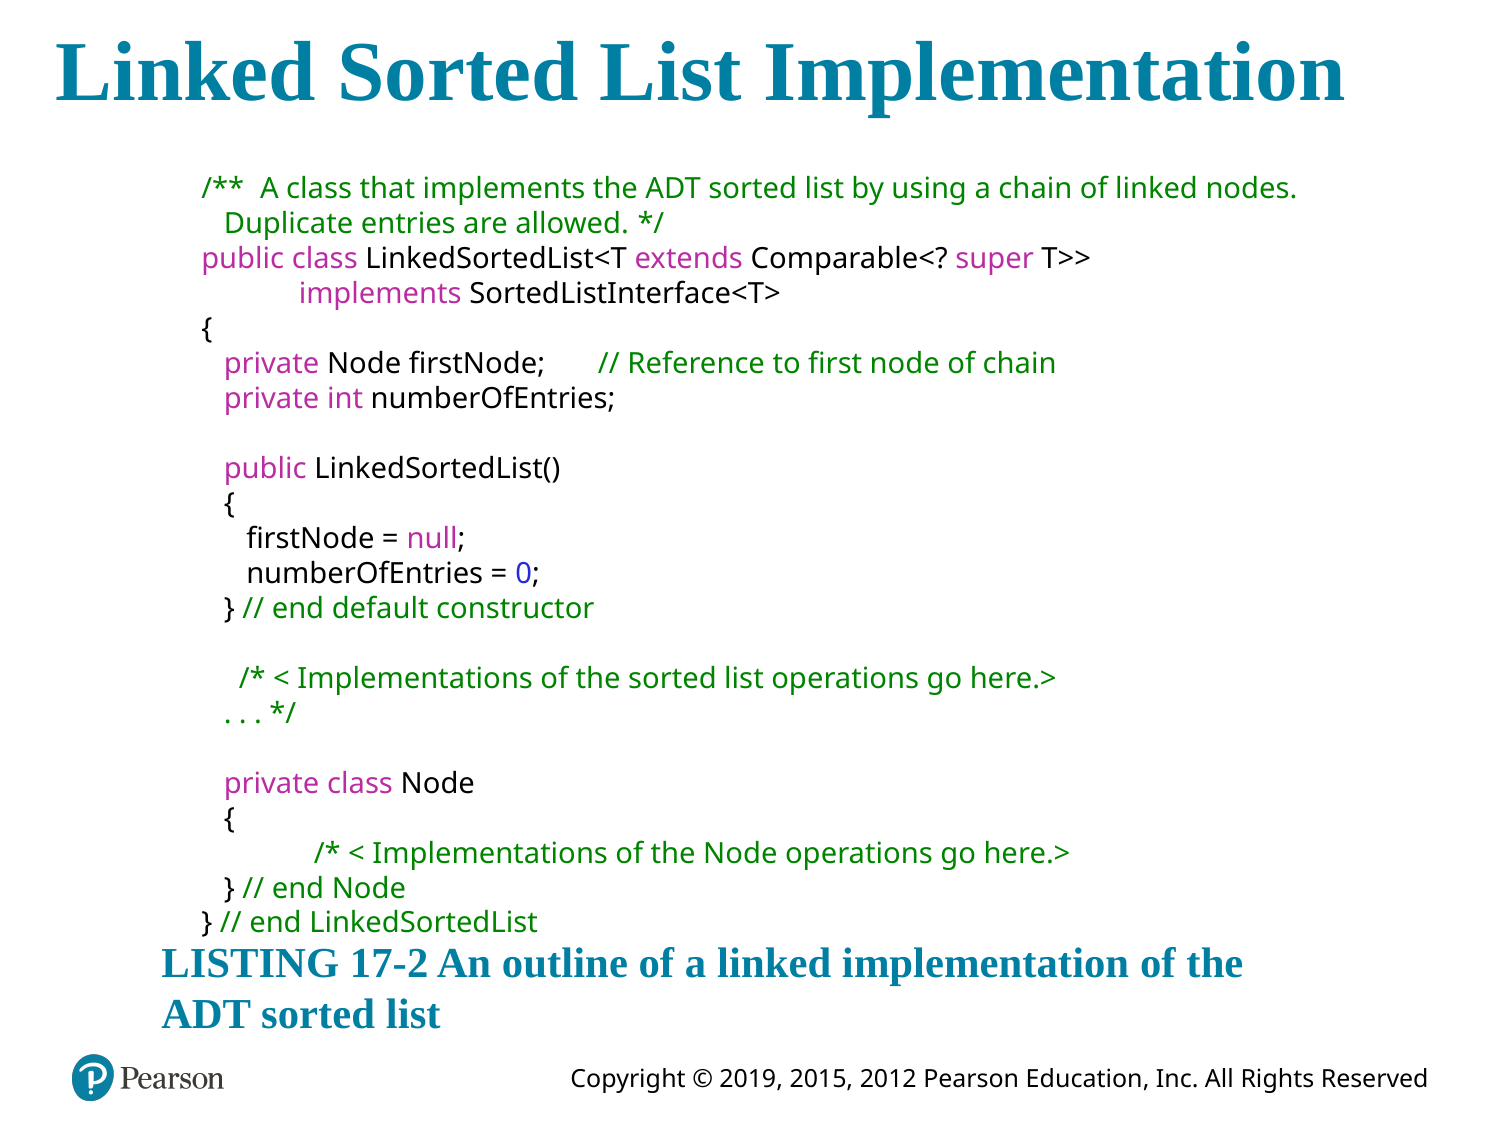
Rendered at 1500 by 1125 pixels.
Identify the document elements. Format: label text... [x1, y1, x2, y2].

title Linked Sorted List Implementation [40, 0, 1438, 133]
picture [80, 1063, 106, 1088]
picture [72, 1087, 83, 1101]
picture [72, 1054, 88, 1070]
picture [98, 1054, 224, 1101]
text_box /** A class that implements the ADT sorted list by using a chain of linked nodes. Duplicate entries are allowed. */ public class LinkedSortedList<T extends Comparable<? super T>> implements SortedListInterface<T> { private Node firstNode; // Reference to first node of chain private int numberOfEntries; public LinkedSortedList() { firstNode = null; numberOfEntries = 0; } // end default constructor /* < Implementations of the sorted list operations go here.> . . . */ private class Node { /* < Implementations of the Node operations go here.> } // end Node } // end LinkedSortedList [193, 162, 1307, 947]
list LISTING 17-2 An outline of a linked implementation of the ADT sorted list [145, 918, 1355, 1053]
